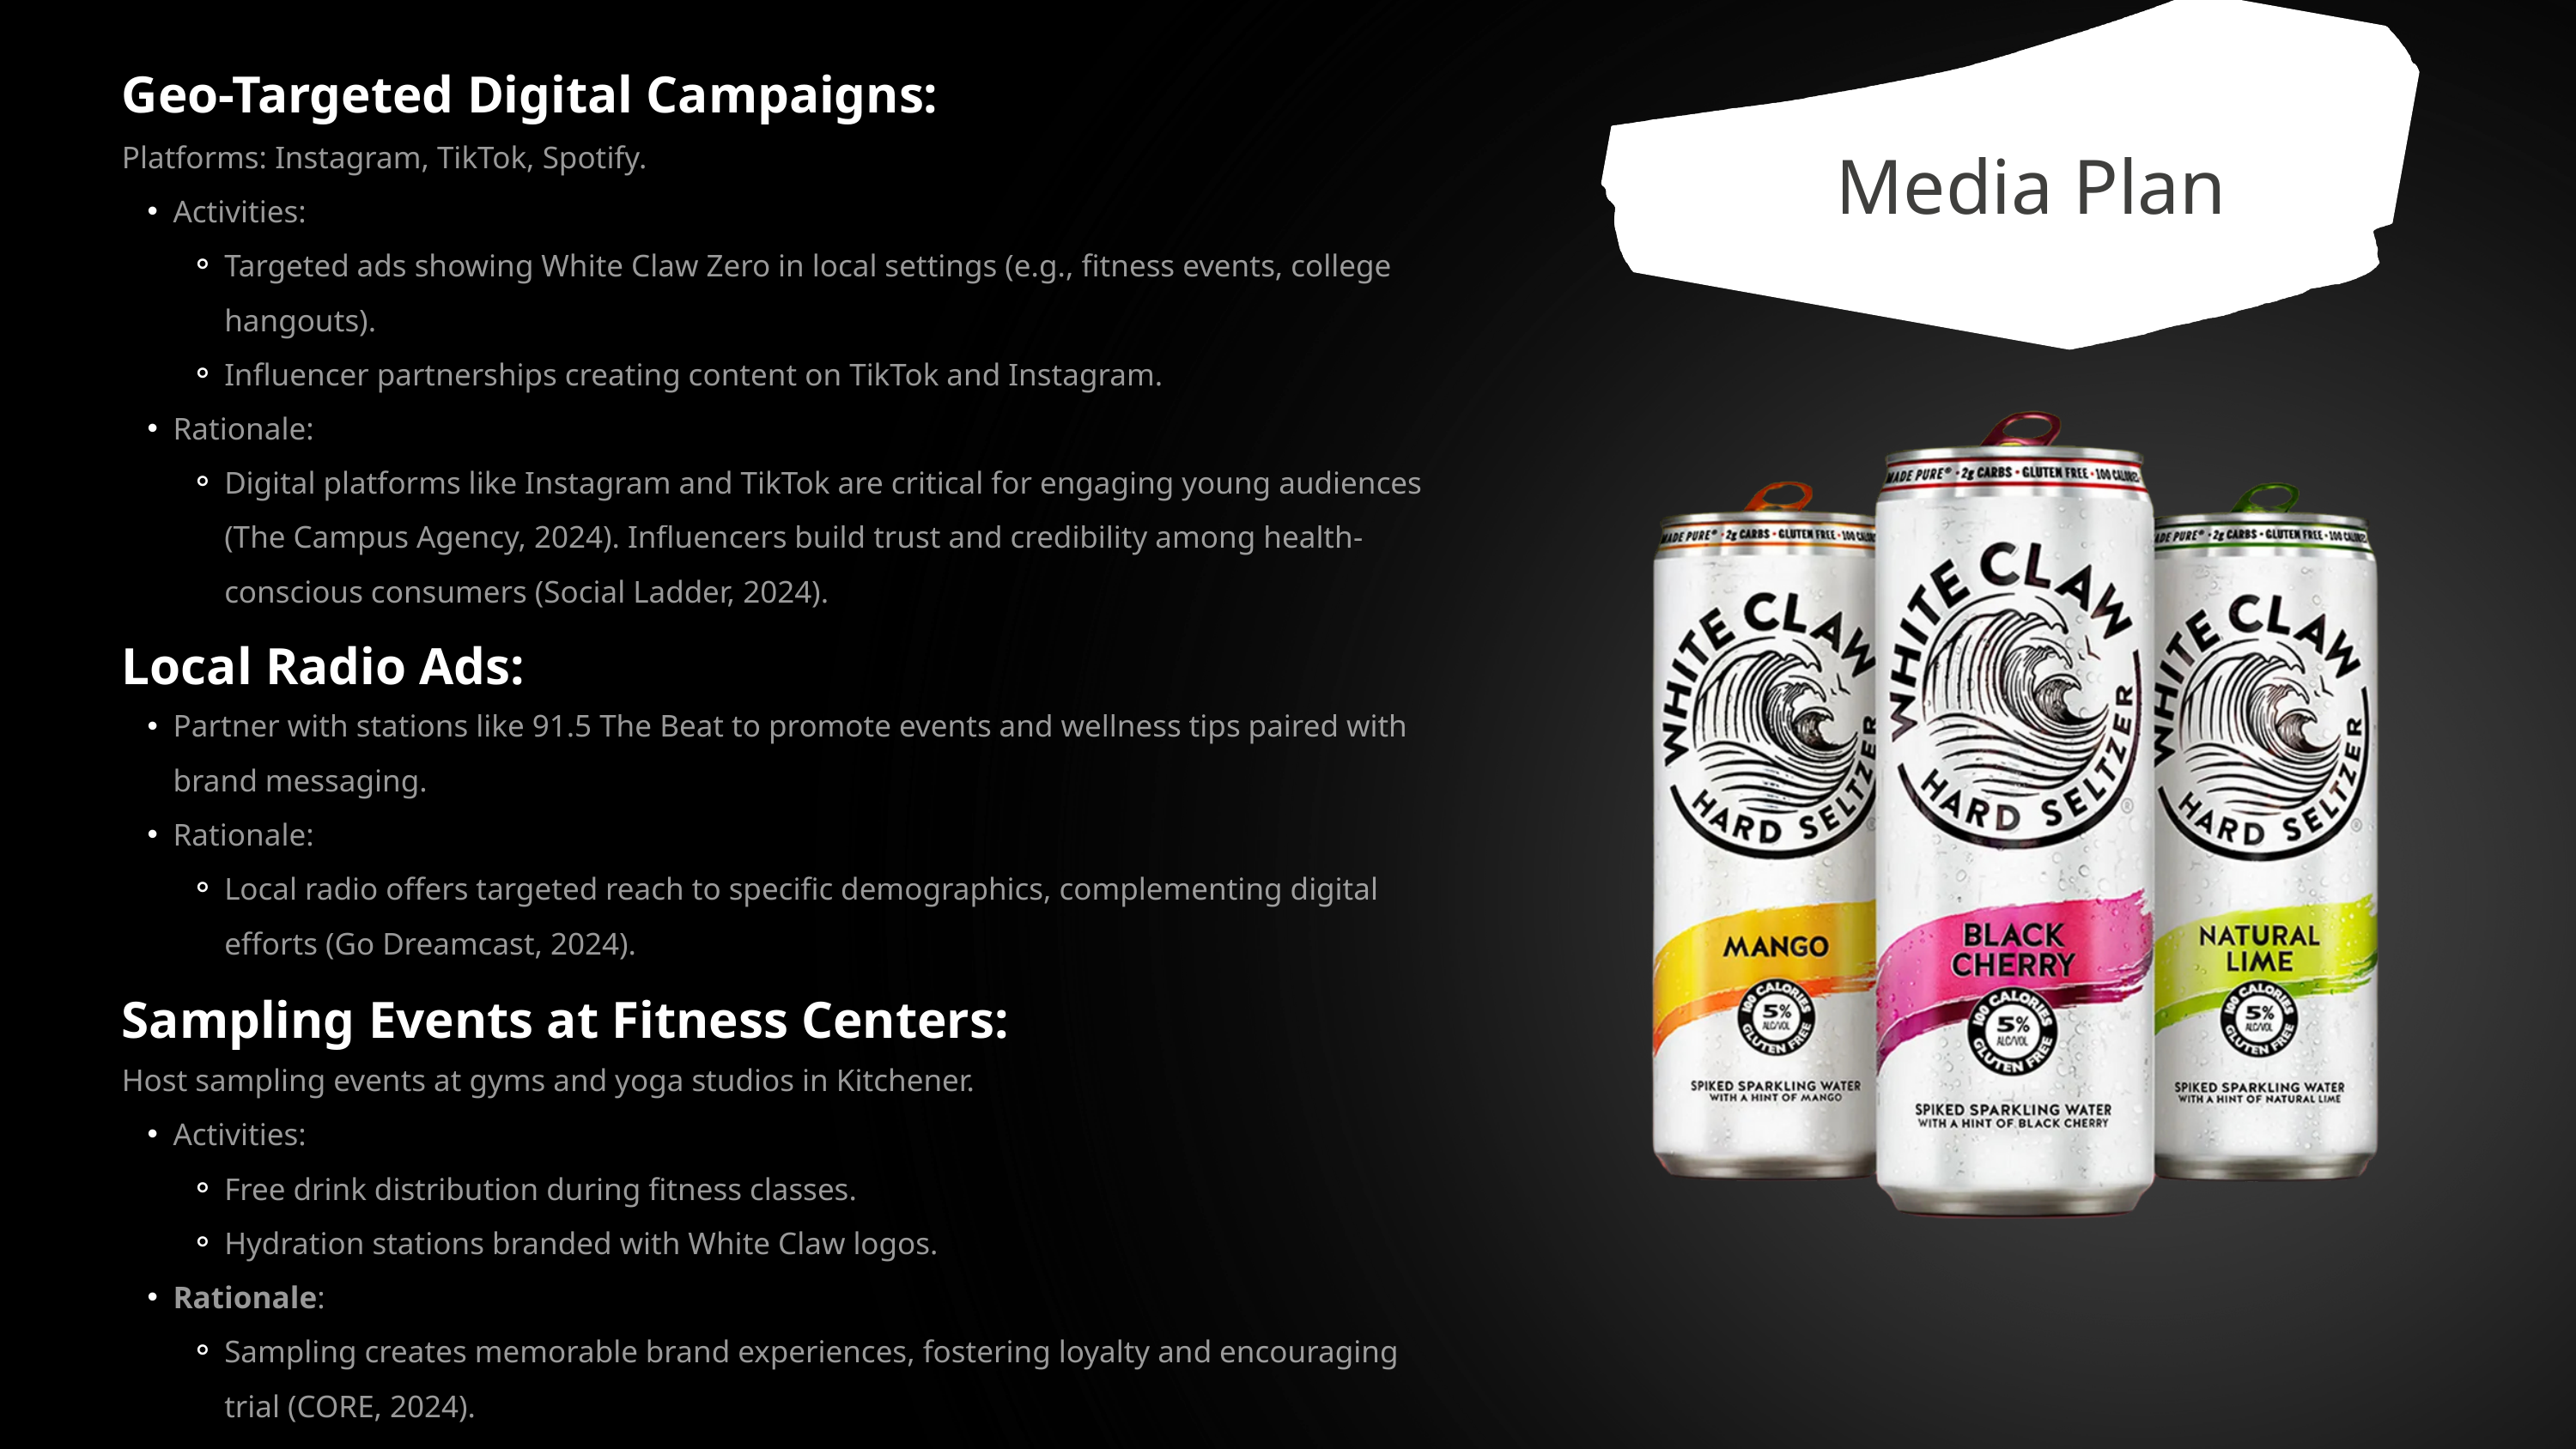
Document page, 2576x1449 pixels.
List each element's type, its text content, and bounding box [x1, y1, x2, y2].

text_box Local Radio Ads: [121, 624, 1288, 688]
text_box Geo-Targeted Digital Campaigns: [121, 52, 1066, 120]
text_box Platforms: Instagram, TikTok, Spotify. Activities: Targeted ads showing White Claw Zero in local settings (e.g., fitness events, college hangouts). Influencer partnerships creating content on TikTok and Instagram. Rationale: Digital platforms like Instagram and TikTok are critical for engaging young audiences (The Campus Agency, 2024). Influencers build trust and credibility among health-conscious consumers (Social Ladder, 2024). [121, 120, 1455, 609]
text_box [1612, 366, 2432, 1264]
text_box Sampling Events at Fitness Centers: [121, 978, 1288, 1043]
text_box Host sampling events at gyms and yoga studios in Kitchener. Activities: Free drink distribution during fitness classes. Hydration stations branded with White Claw logos. Rationale: Sampling creates memorable brand experiences, fostering loyalty and encouraging trial (CORE, 2024). [121, 1043, 1455, 1423]
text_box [1586, 0, 2427, 403]
text_box [704, 0, 2576, 1449]
text_box Partner with stations like 91.5 The Beat to promote events and wellness tips paired with brand messaging. Rationale: Local radio offers targeted reach to specific demographics, complementing digital efforts (Go Dreamcast, 2024). [121, 688, 1455, 961]
